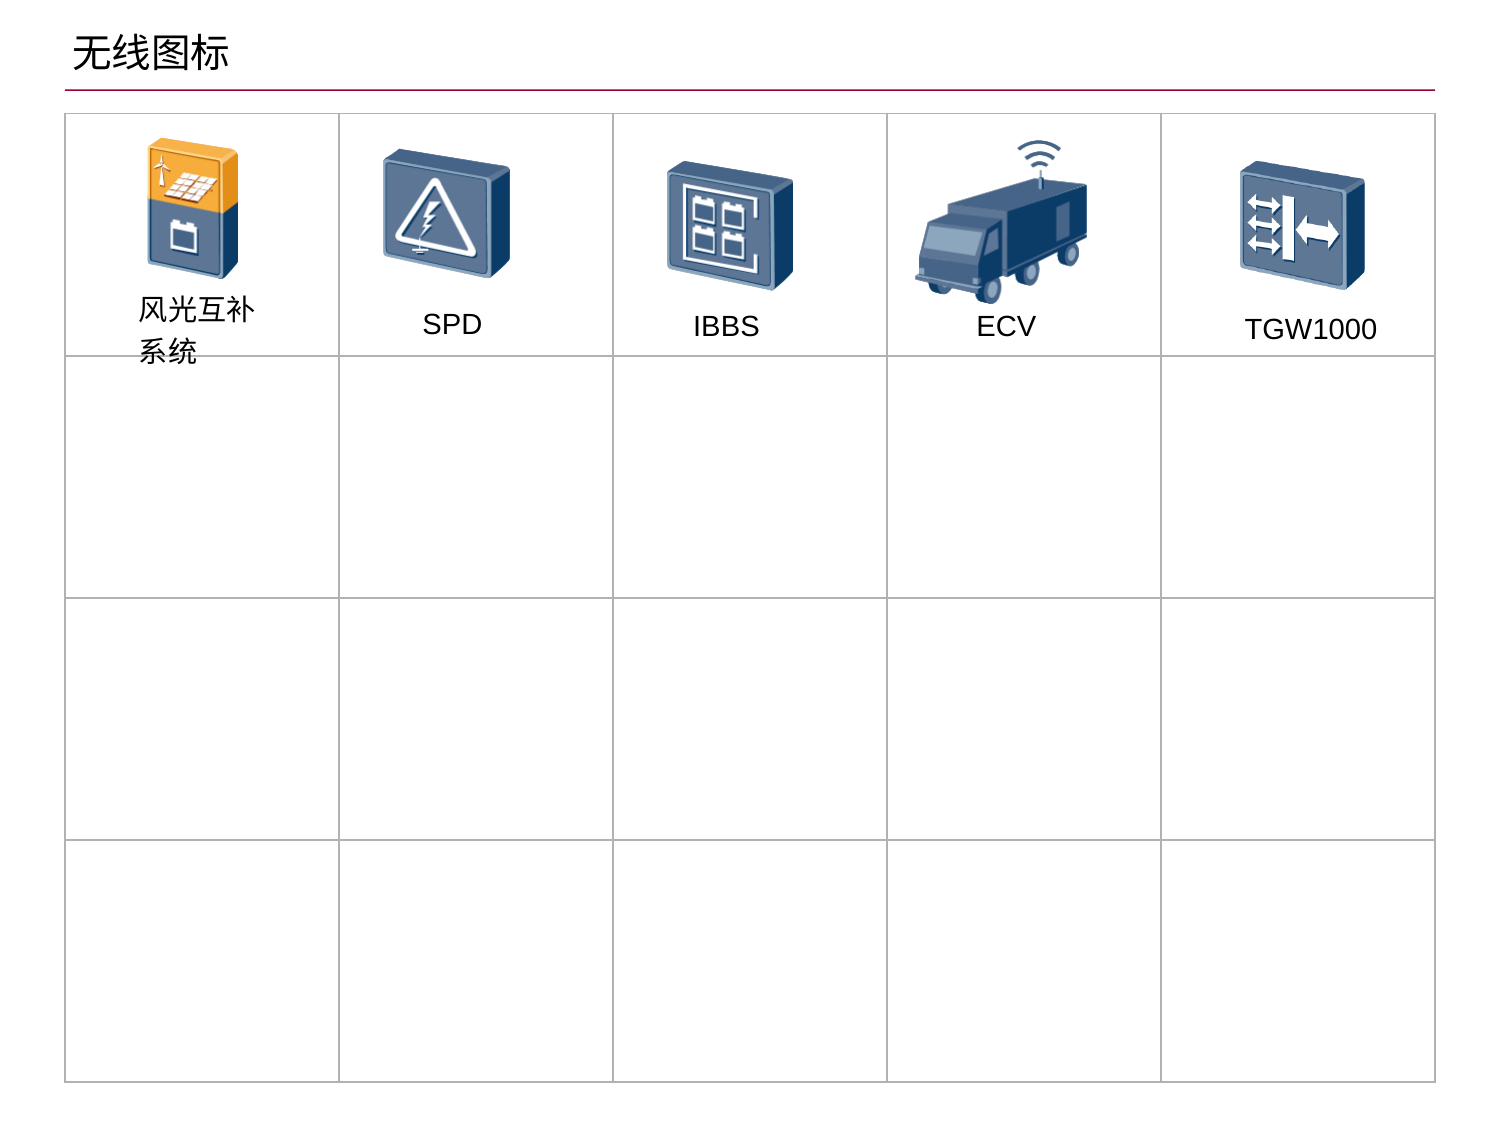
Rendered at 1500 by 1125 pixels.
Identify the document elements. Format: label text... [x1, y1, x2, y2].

picture [383, 148, 511, 281]
text_box TGW1000 [1210, 302, 1412, 353]
table_header ECV [961, 303, 1116, 350]
table_header 风光互补系统 [124, 279, 279, 379]
picture [915, 136, 1087, 305]
text_box 无线图标 [59, 22, 243, 82]
picture [1239, 160, 1365, 291]
table_header SPD [408, 300, 562, 348]
picture [147, 136, 238, 280]
picture [666, 160, 793, 293]
table_header IBBS [678, 303, 833, 350]
